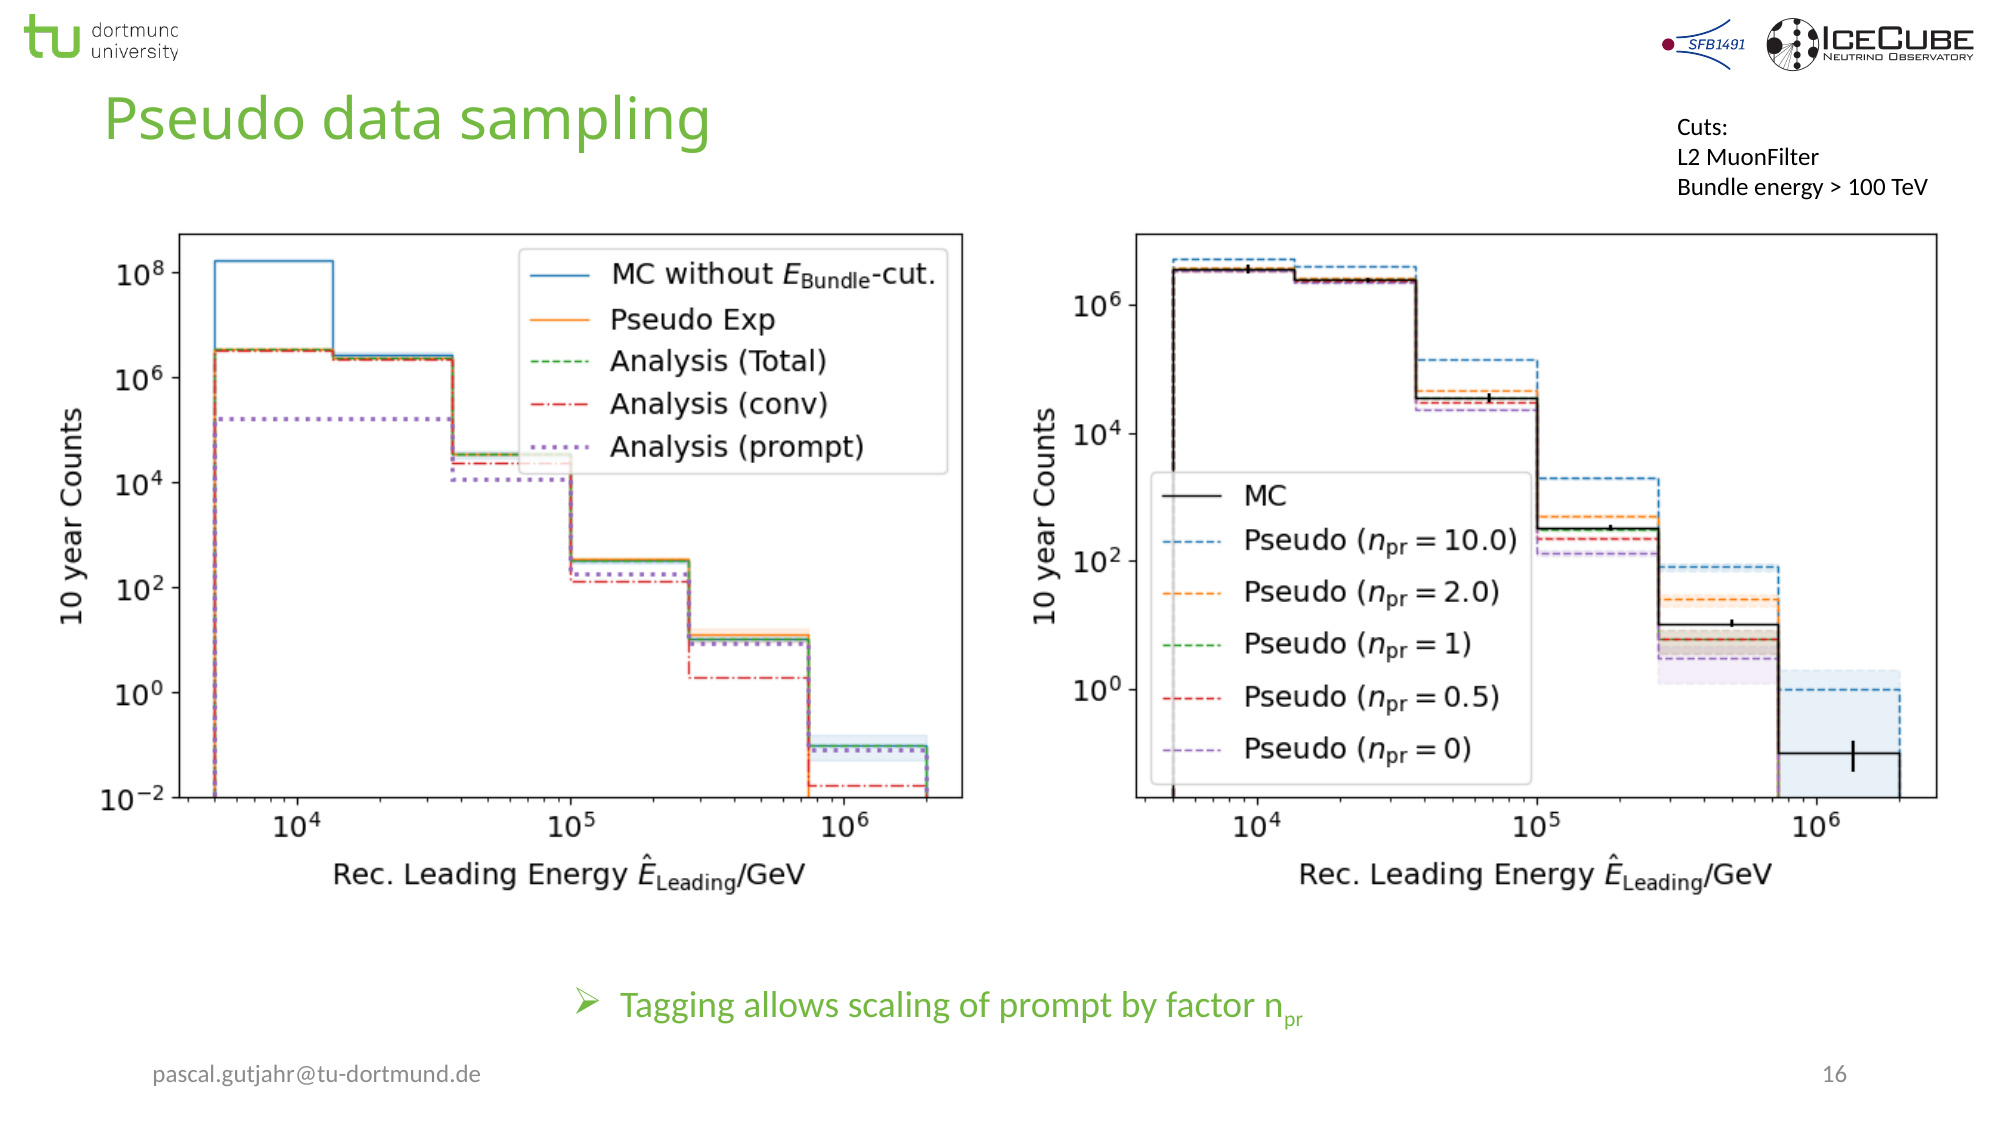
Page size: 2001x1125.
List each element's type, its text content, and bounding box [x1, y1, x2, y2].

picture [46, 219, 975, 914]
slide_number pascal.gutjahr@tu-dortmund.de [137, 1042, 588, 1103]
text_box Cuts: L2 MuonFilter Bundle energy > 100 TeV [1662, 103, 1977, 208]
text_box Tagging allows scaling of prompt by factor npr [558, 972, 1442, 1039]
picture [1662, 18, 1746, 70]
slide_number 16 [1412, 1042, 1863, 1103]
picture [1019, 219, 1951, 914]
title Pseudo data sampling [88, 59, 1977, 182]
